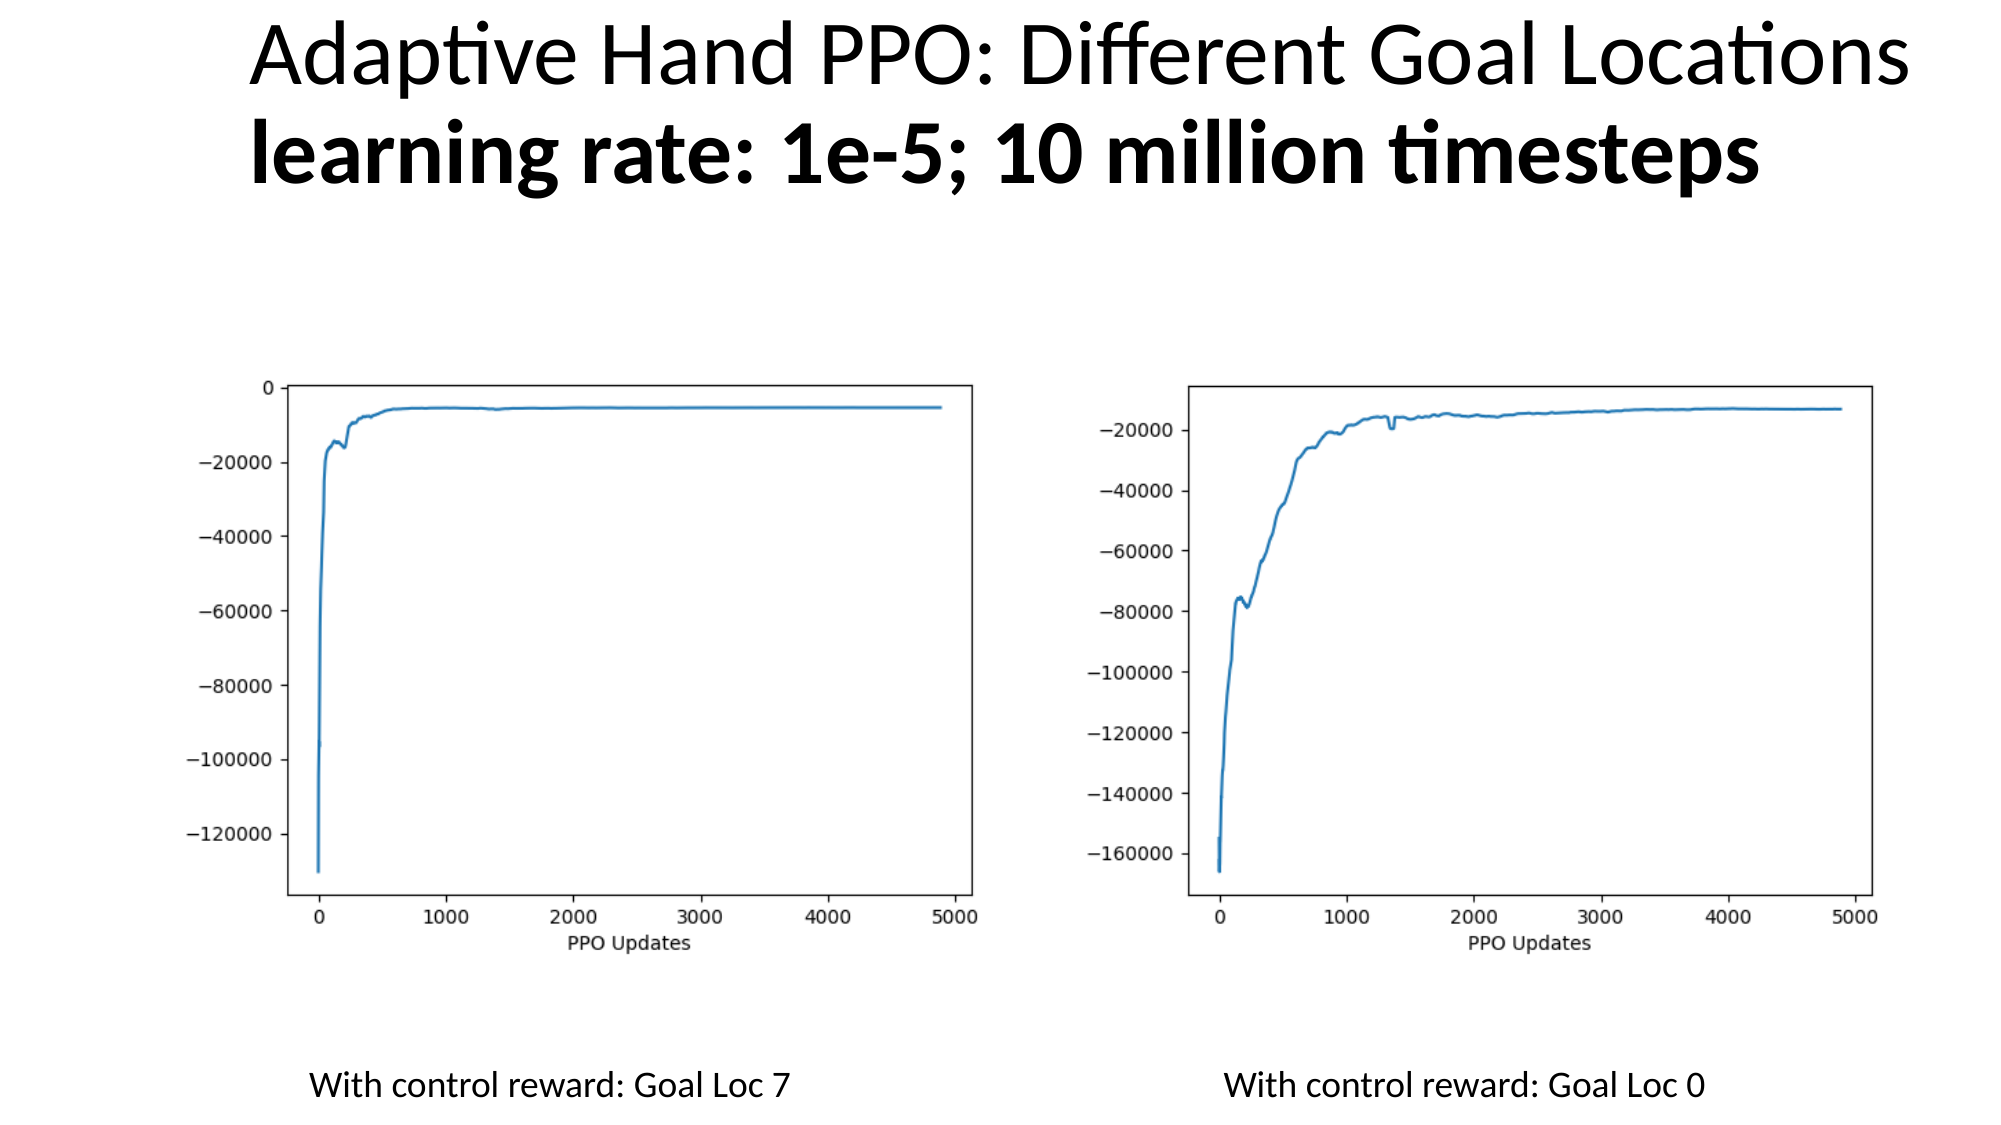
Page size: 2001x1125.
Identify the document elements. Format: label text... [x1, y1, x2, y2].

picture [177, 305, 1060, 968]
text_box Adaptive Hand PPO: Different Goal Locations learning rate: 1e-5; 10 million timesteps [234, 43, 1960, 165]
text_box With control reward: Goal Loc 0 [1208, 1052, 1803, 1110]
picture [1078, 306, 1960, 968]
text_box With control reward: Goal Loc 7 [294, 1052, 889, 1110]
